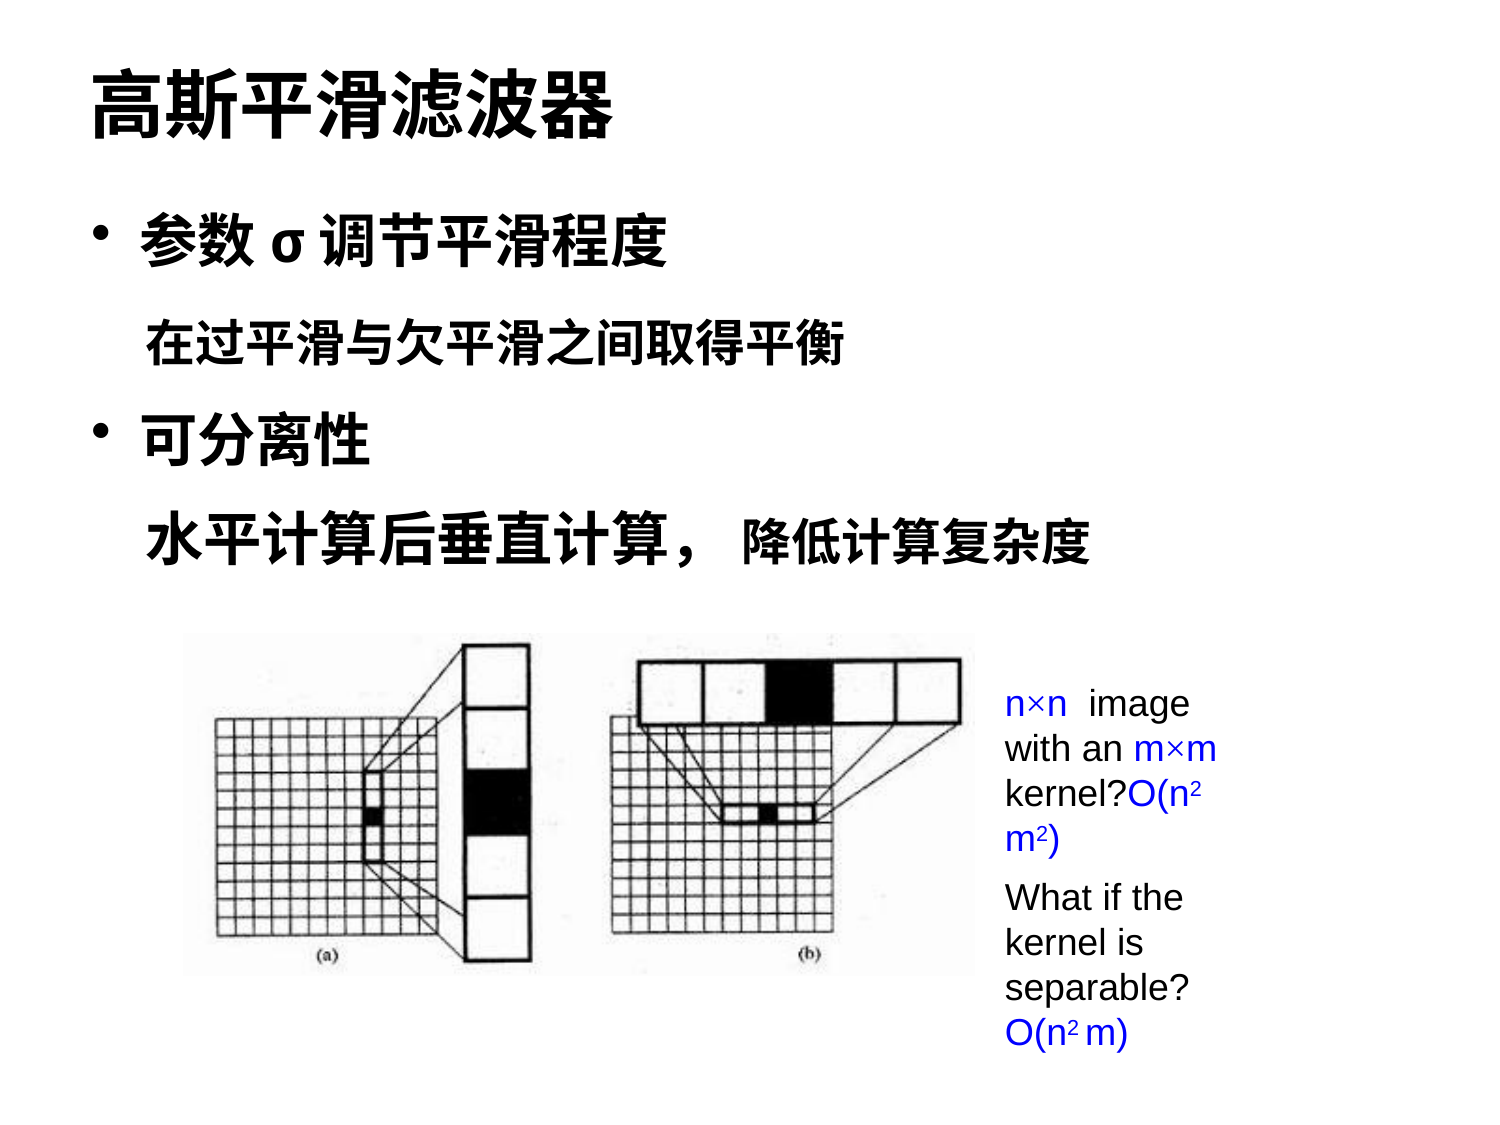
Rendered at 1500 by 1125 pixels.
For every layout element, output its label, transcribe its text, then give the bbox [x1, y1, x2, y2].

text_box n×n image with an m×m kernel?O(n2 m2) What if the kernel is separable?O(n2 m) [983, 671, 1401, 1061]
text_box 参数σ调节平滑程度 在过平滑与欠平滑之间取得平衡 可分离性 水平计算后垂直计算， 降低计算复杂度 [76, 197, 1440, 580]
picture [183, 633, 975, 976]
text_box 高斯平滑滤波器 [74, 49, 1050, 155]
